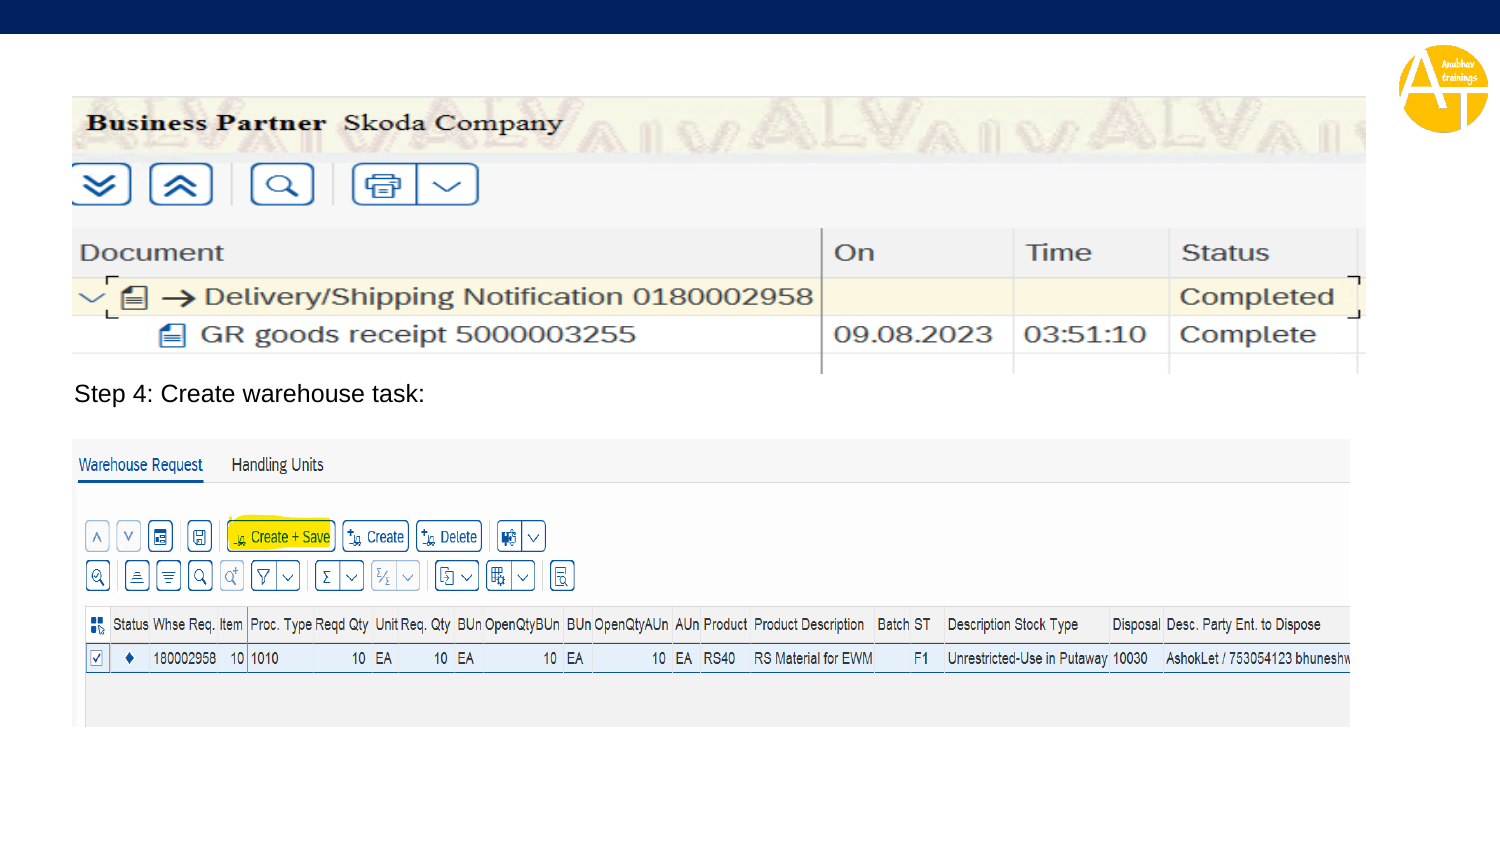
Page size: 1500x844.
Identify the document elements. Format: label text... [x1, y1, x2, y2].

picture [71, 85, 1366, 374]
picture [1390, 39, 1493, 140]
text_box Step 4: Create warehouse task: [59, 370, 750, 415]
picture [71, 439, 1351, 728]
